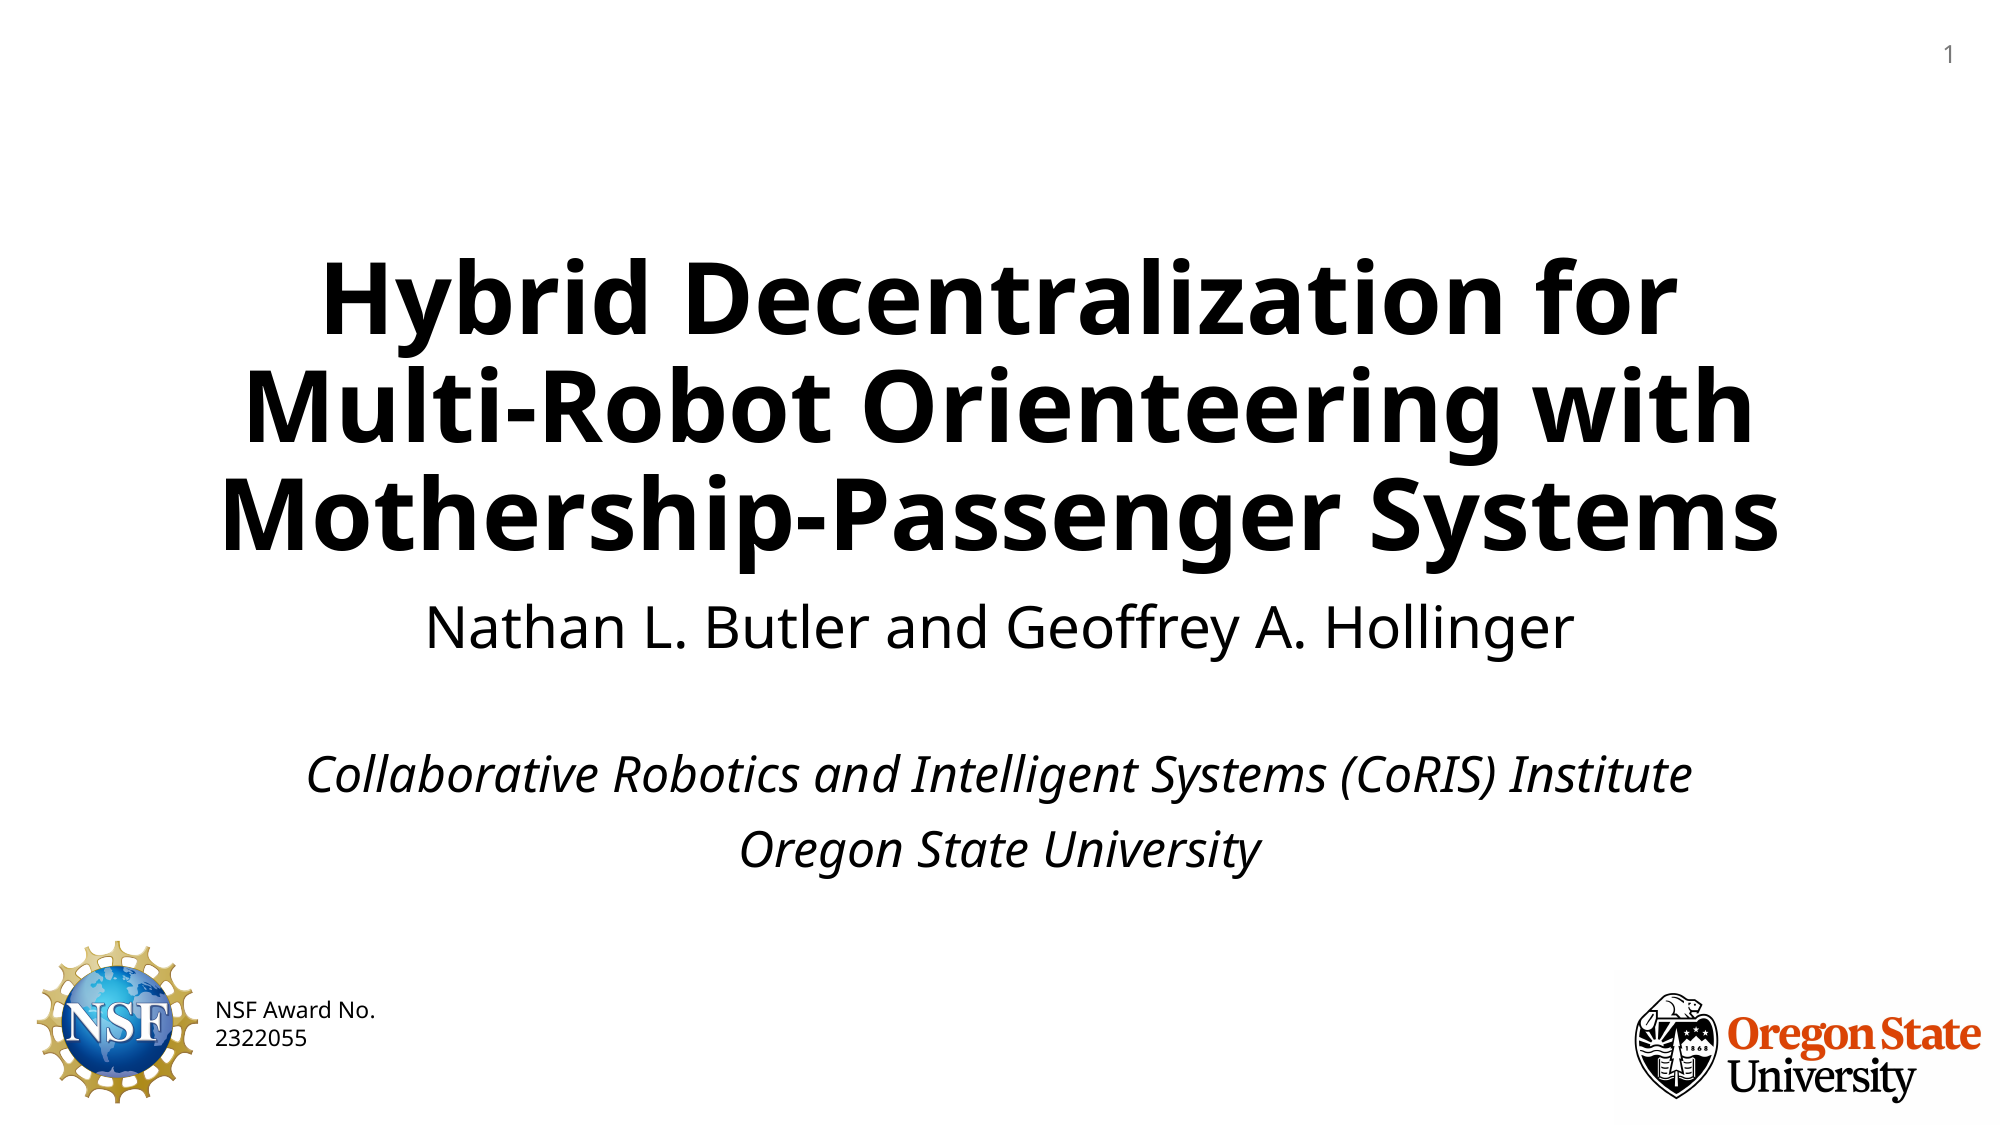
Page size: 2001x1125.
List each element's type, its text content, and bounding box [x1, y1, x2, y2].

title Hybrid Decentralization for Multi-Robot Orienteering with Mothership-Passenger Systems [142, 187, 1858, 580]
picture [1614, 970, 2000, 1125]
text_box NSF Award No. 2322055 [213, 988, 424, 1059]
slide_number 1 [1521, 25, 1972, 86]
subtitle Nathan L. Butler and Geoffrey A. Hollinger [249, 579, 1750, 680]
text_box Collaborative Robotics and Intelligent Systems (CoRIS) Institute Oregon State University [249, 741, 1750, 908]
picture [22, 927, 213, 1118]
